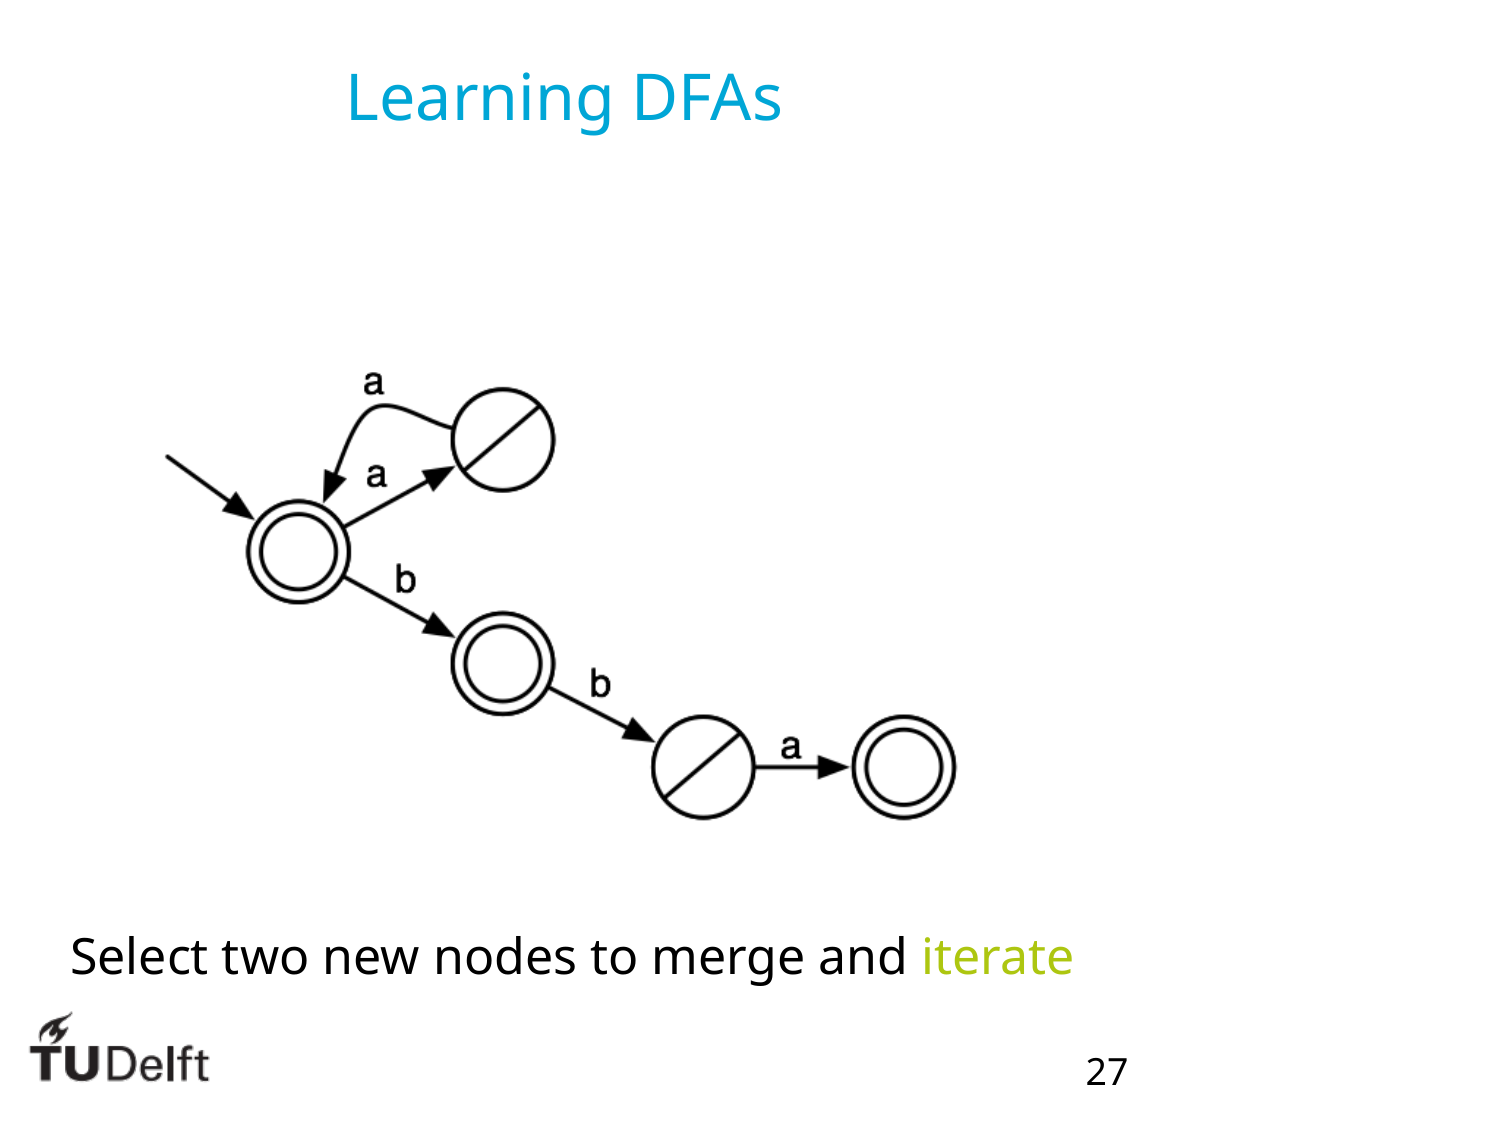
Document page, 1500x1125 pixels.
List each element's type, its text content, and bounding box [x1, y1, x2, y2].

title Learning DFAs [345, 55, 1500, 231]
slide_number 27 [1075, 1042, 1425, 1103]
picture [157, 352, 960, 822]
text_box Select two new nodes to merge and iterate [70, 915, 1429, 995]
